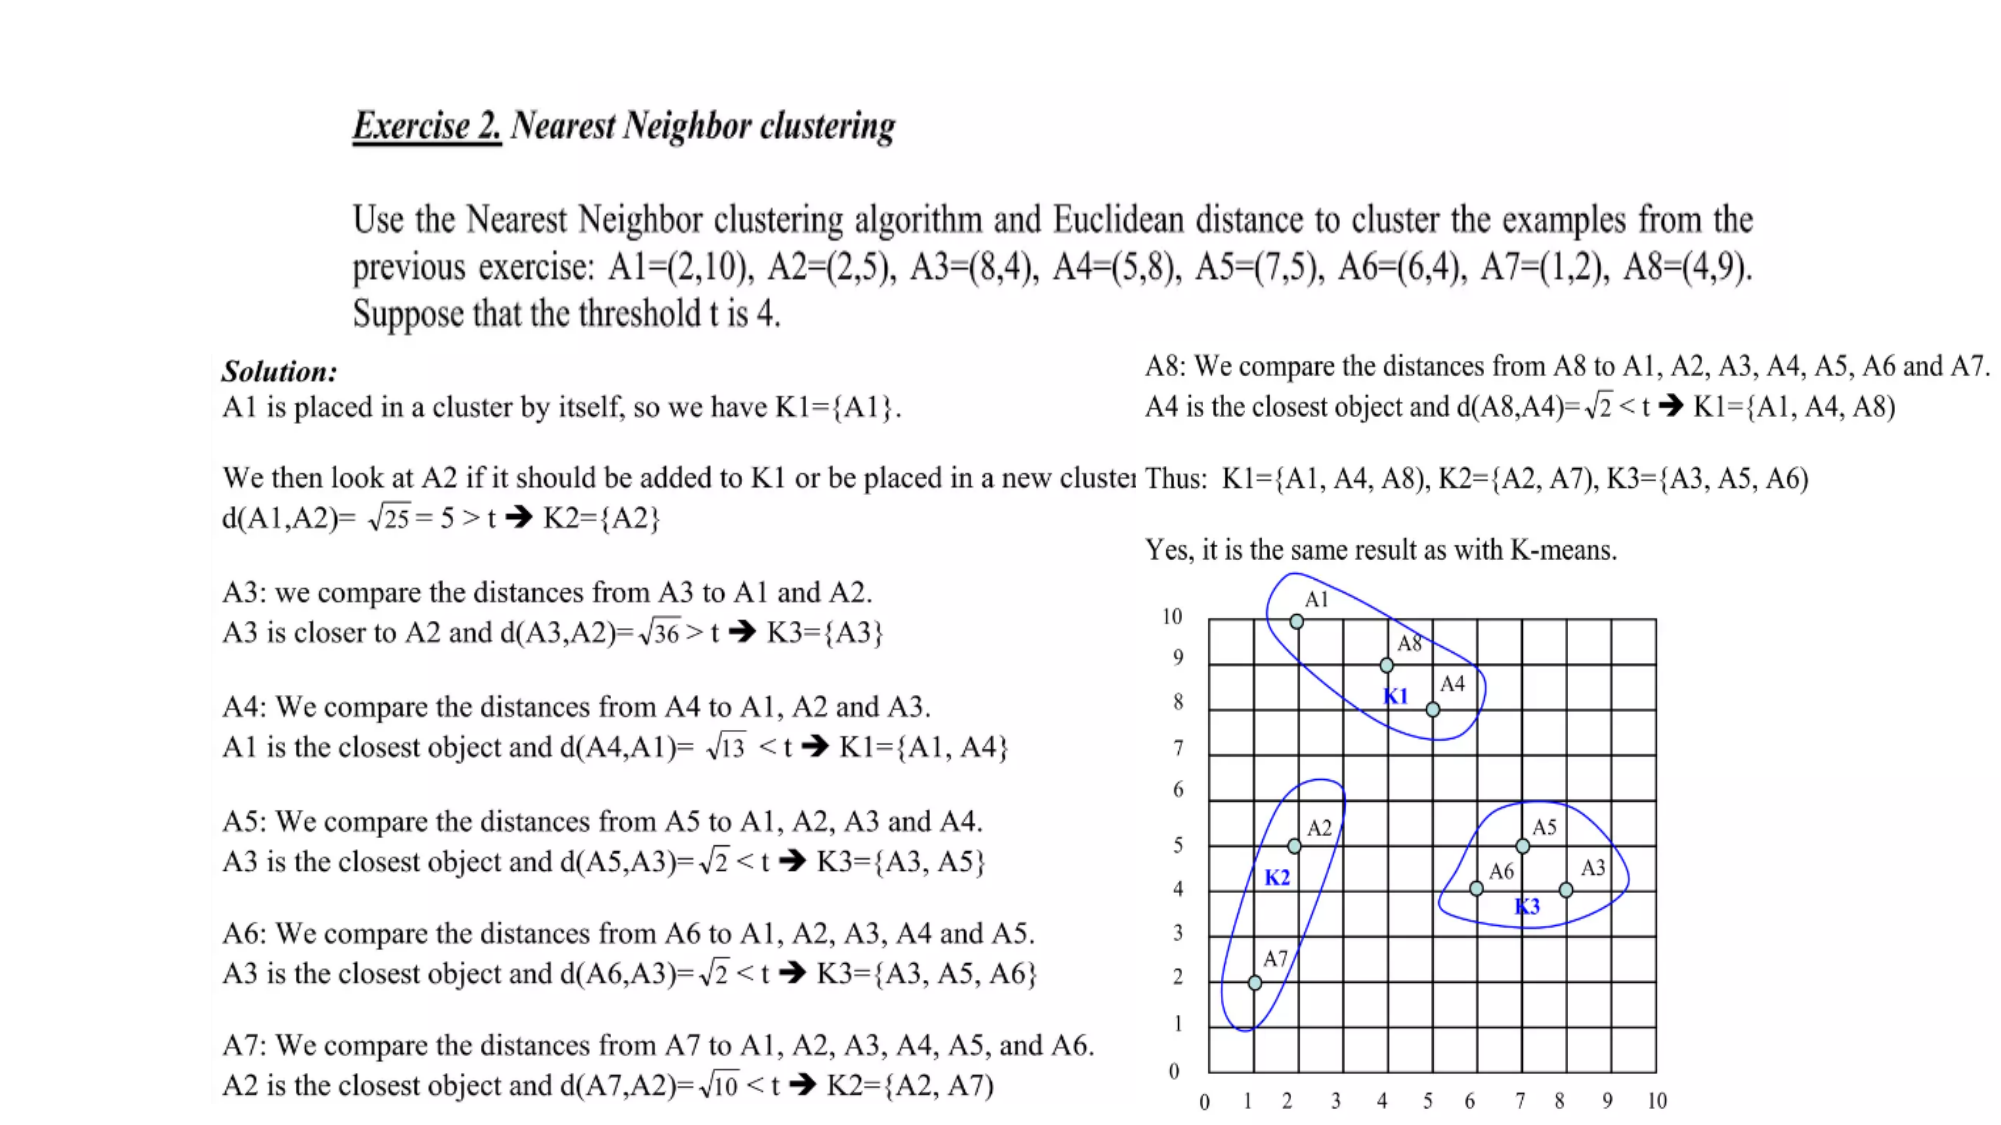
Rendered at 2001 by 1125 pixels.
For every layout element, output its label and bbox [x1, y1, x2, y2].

picture [211, 81, 2000, 1125]
